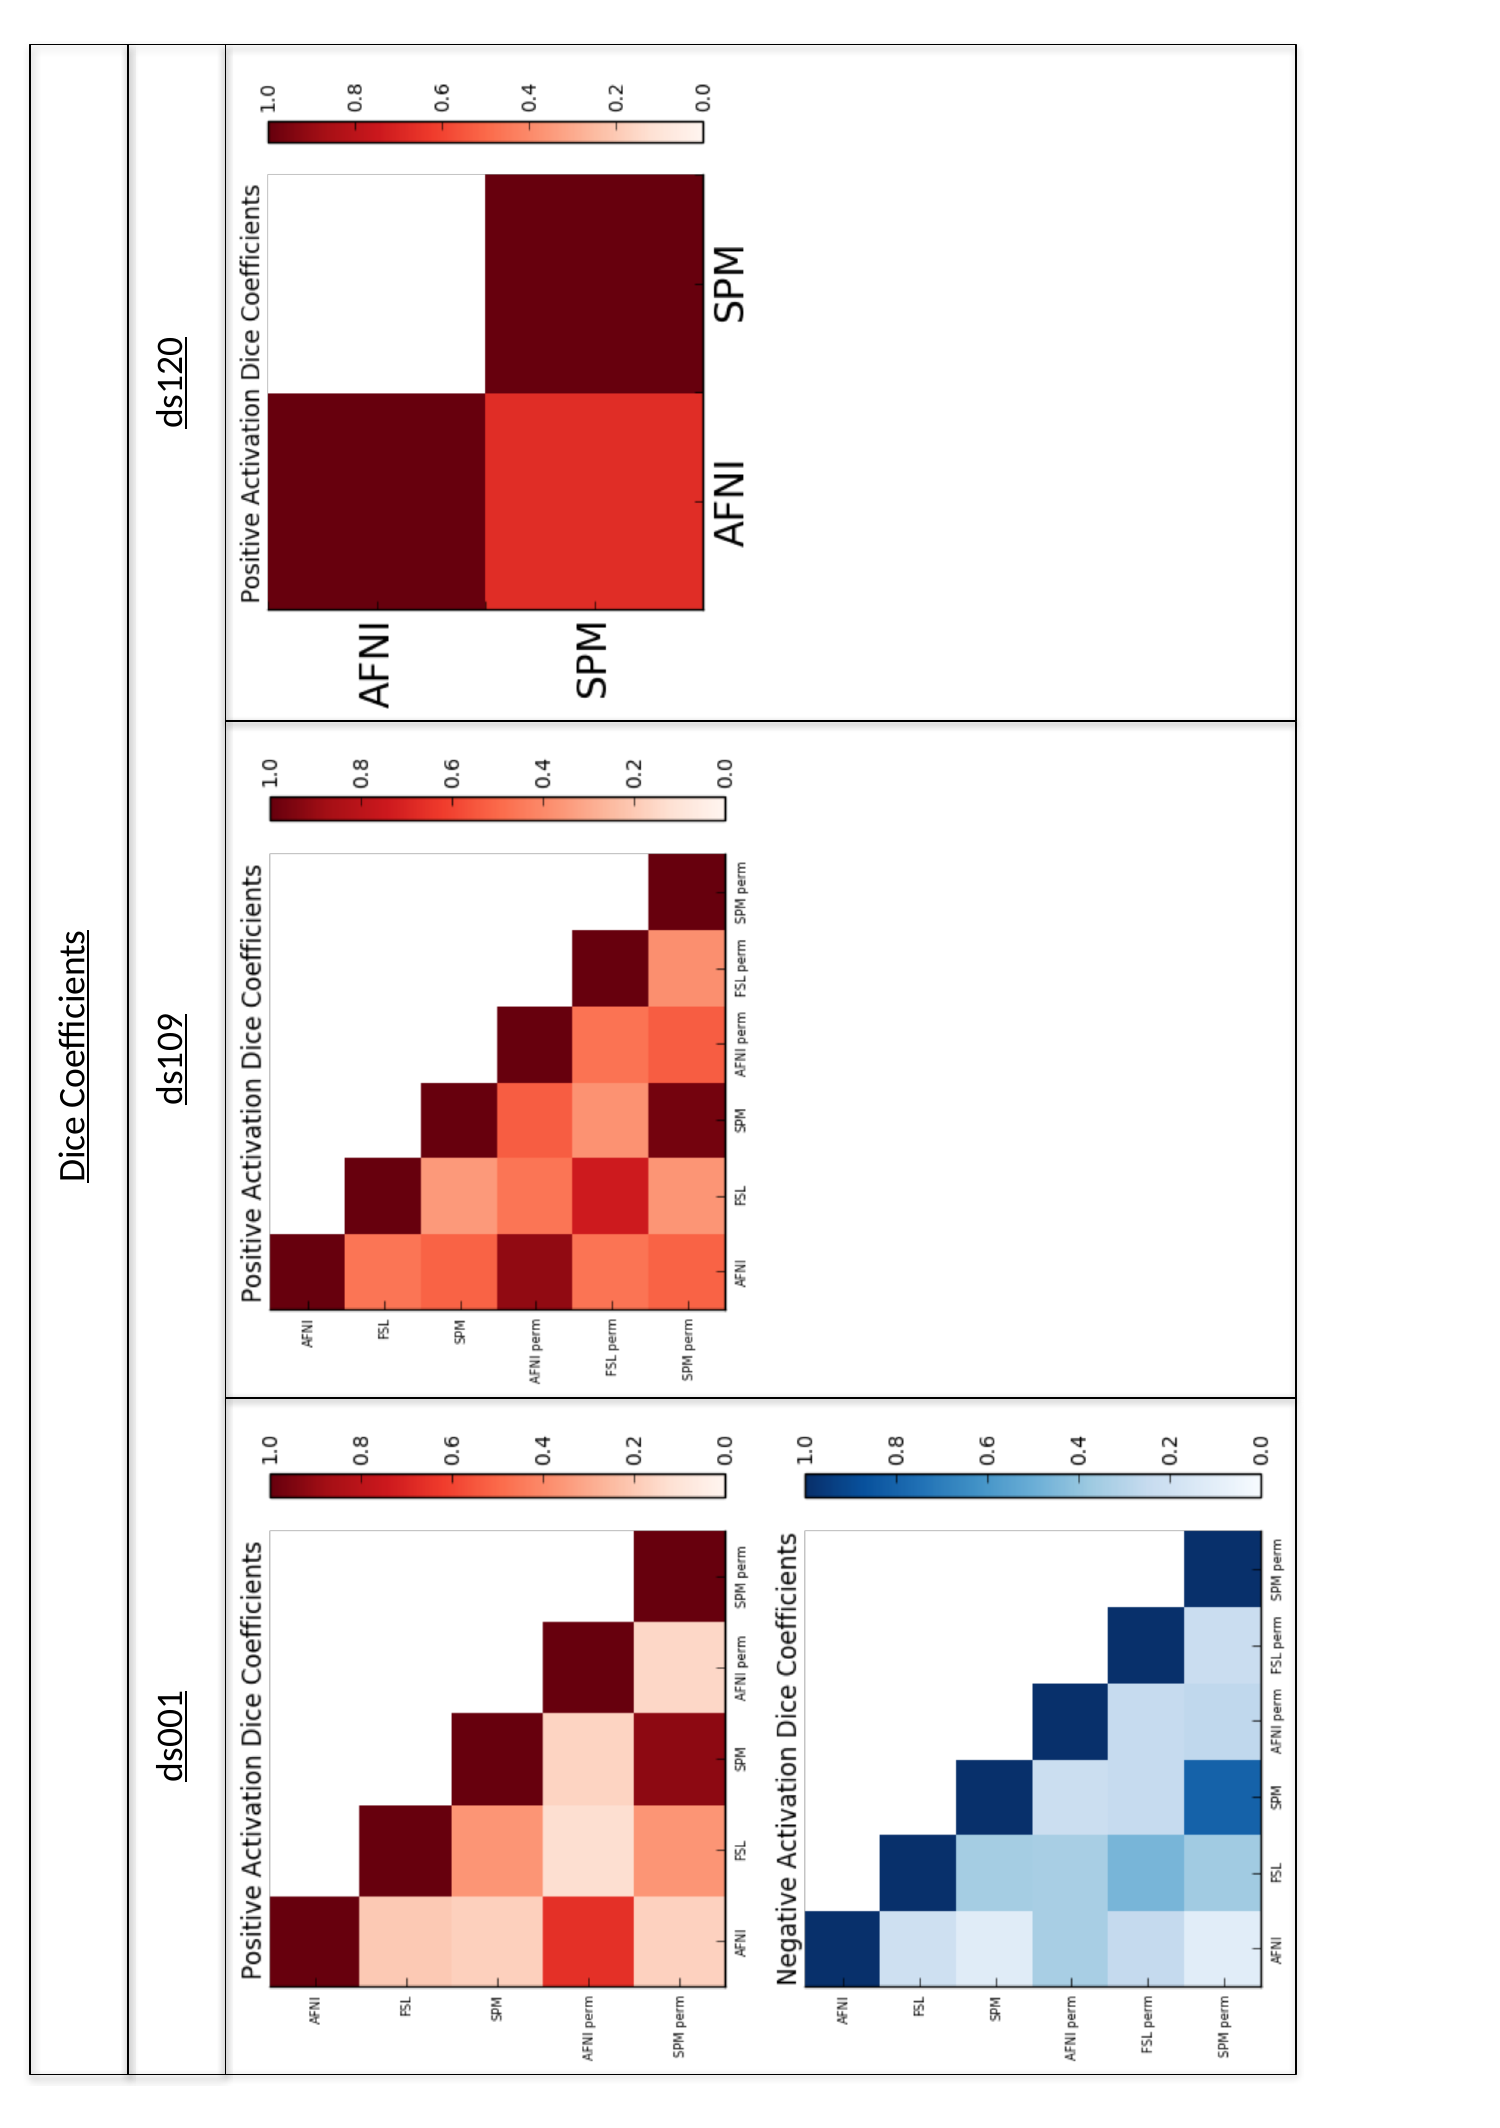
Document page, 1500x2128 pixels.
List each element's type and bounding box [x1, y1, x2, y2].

picture [226, 71, 763, 422]
picture [761, 1690, 1296, 2075]
picture [226, 1690, 760, 2075]
text_box [0, 422, 1500, 1690]
